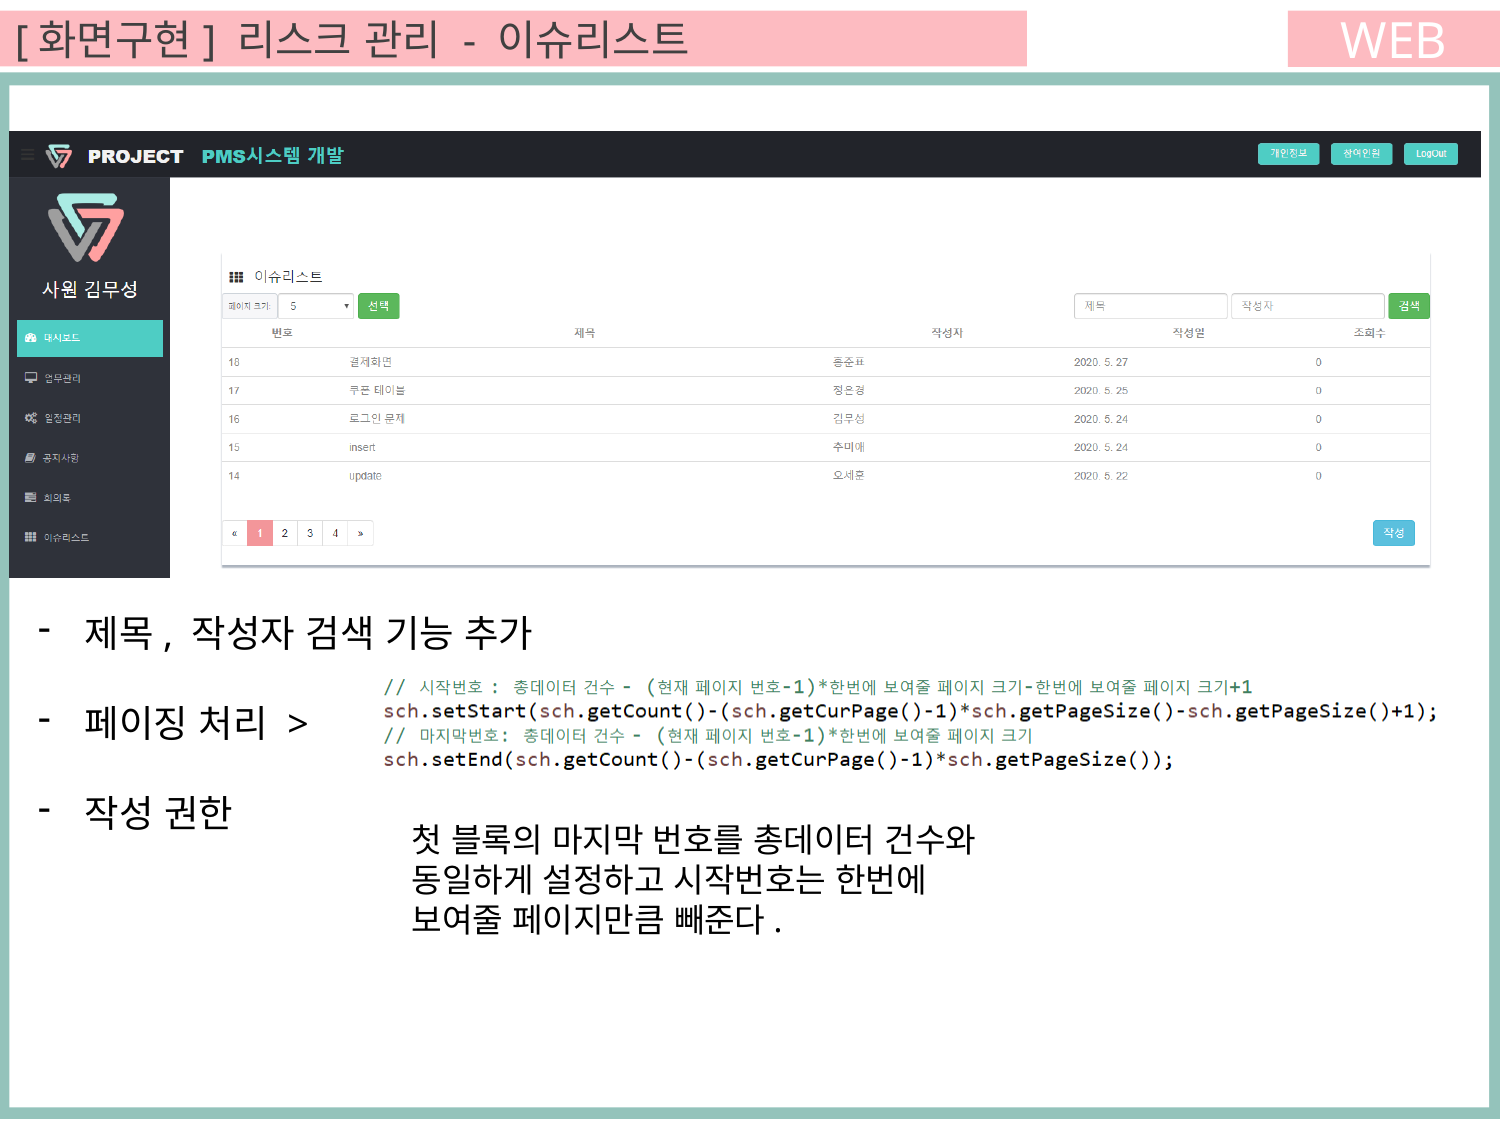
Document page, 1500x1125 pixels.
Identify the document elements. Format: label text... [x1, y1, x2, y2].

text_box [0, 72, 1500, 1120]
picture [372, 668, 1445, 779]
picture [9, 130, 1481, 579]
text_box [화면구현] 리스크 관리 - 이슈리스트 [0, 9, 1029, 68]
text_box WEB [1286, 9, 1500, 69]
